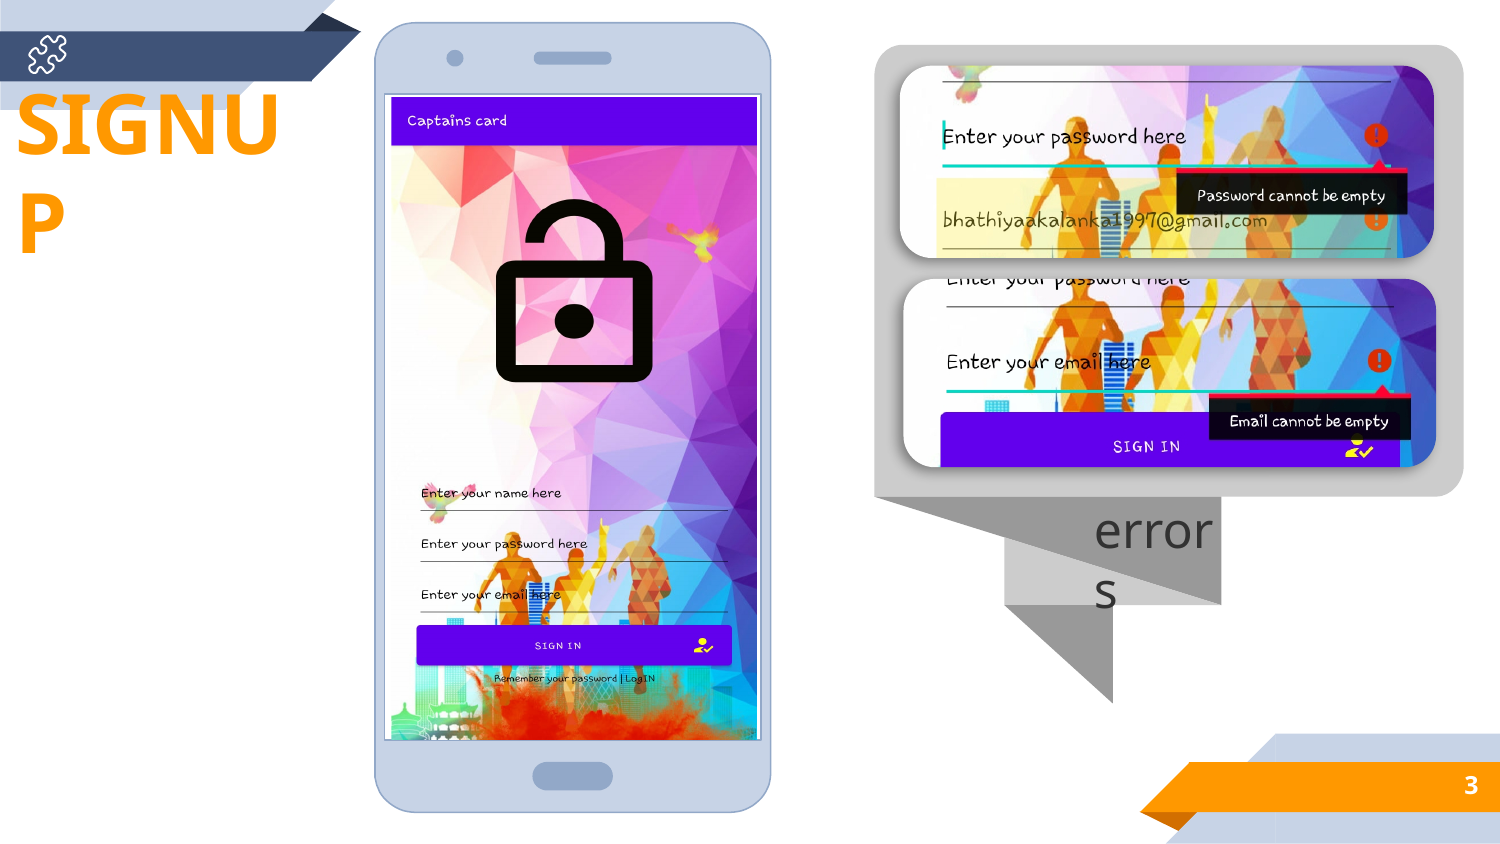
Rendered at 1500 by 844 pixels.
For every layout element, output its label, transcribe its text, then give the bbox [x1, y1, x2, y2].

picture [903, 278, 1437, 468]
picture [391, 96, 758, 741]
text_box SIGNUP [0, 113, 328, 228]
picture [899, 65, 1435, 259]
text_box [374, 22, 771, 813]
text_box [874, 44, 1464, 704]
slide_number 3 [1249, 760, 1494, 813]
